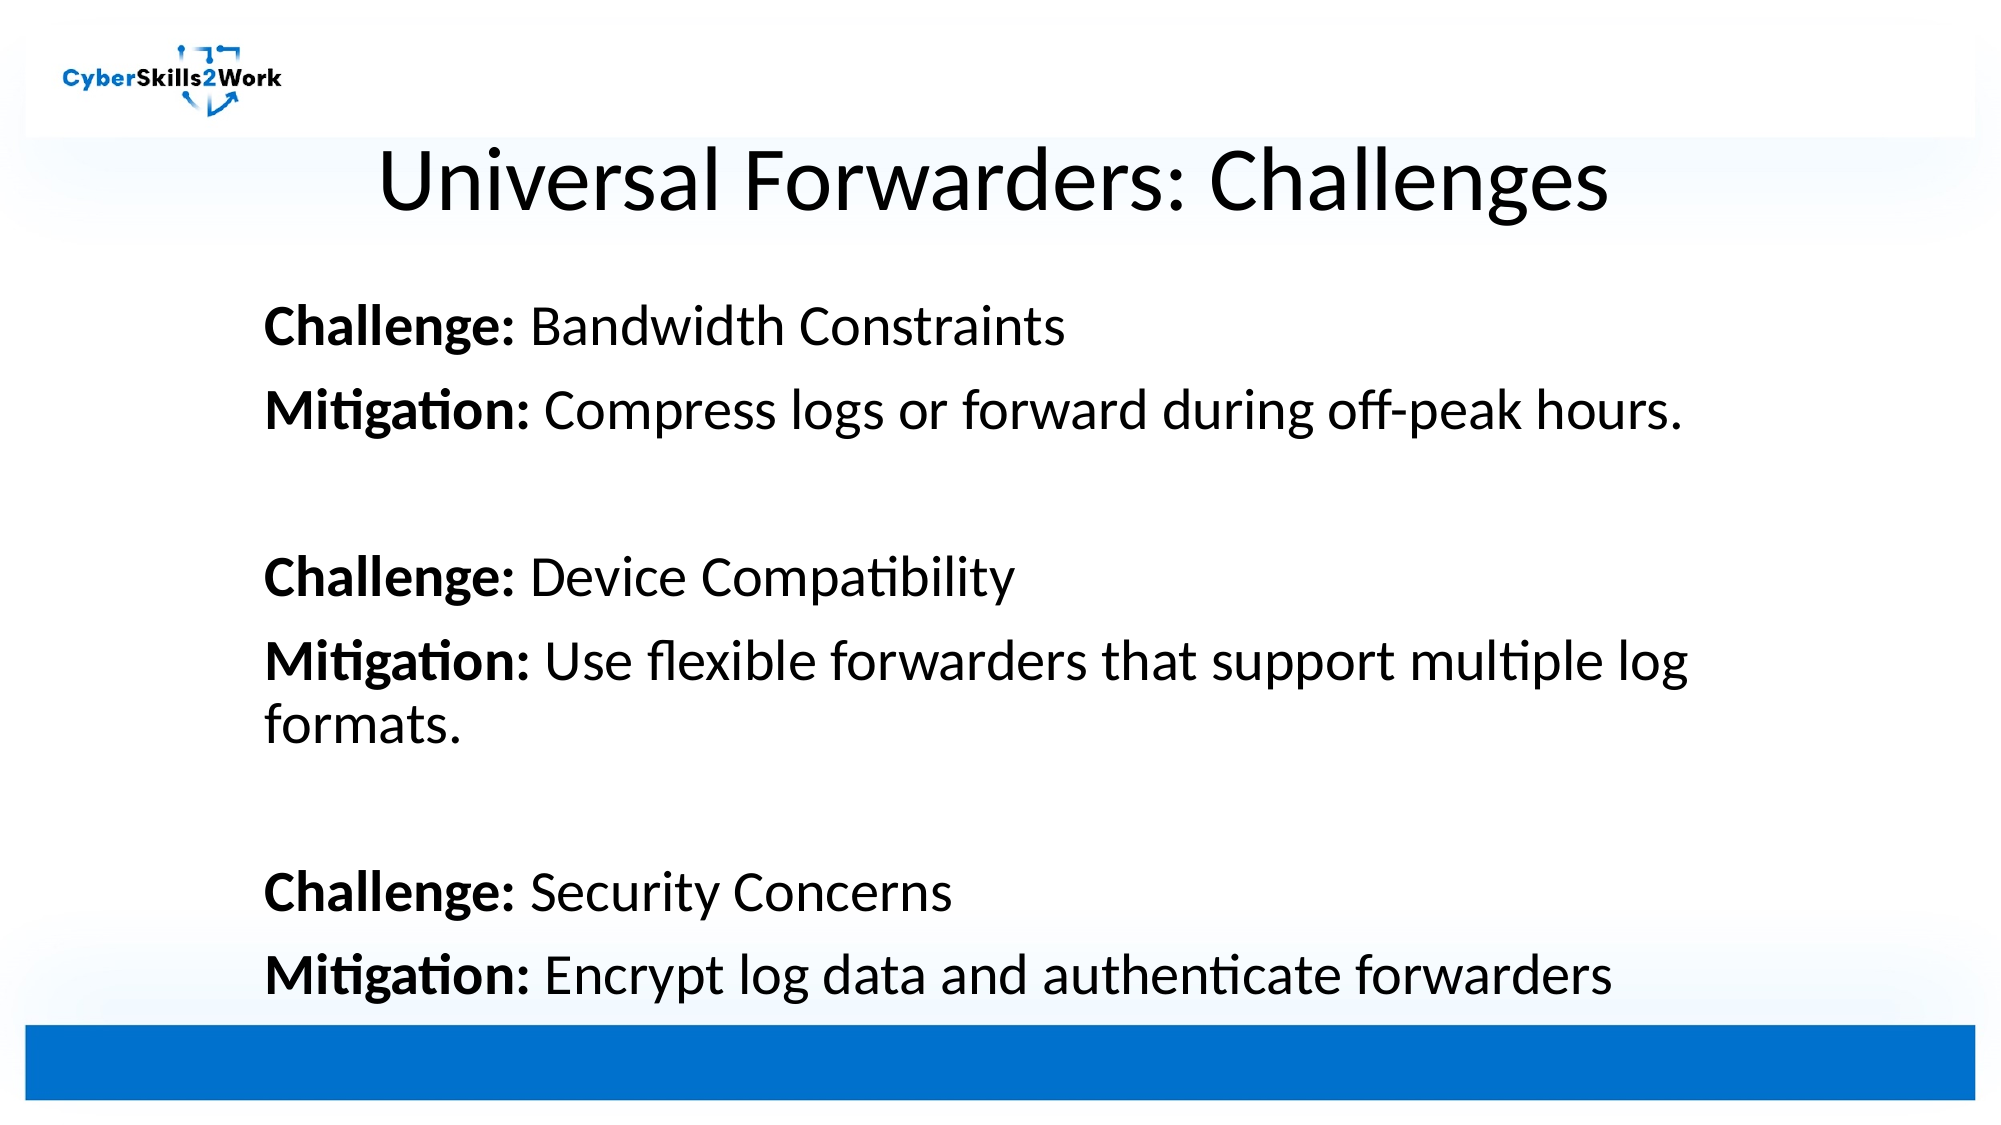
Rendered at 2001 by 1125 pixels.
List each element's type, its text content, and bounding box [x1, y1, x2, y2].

list Challenge: Bandwidth Constraints Mitigation: Compress logs or forward during off-peak hours. Challenge: Device Compatibility Mitigation: Use flexible forwarders that support multiple log formats. Challenge: Security Concerns Mitigation: Encrypt log data and authenticate forwarders [249, 287, 1750, 1038]
title Universal Forwarders: Challenges [362, 112, 1688, 250]
picture [0, 0, 2000, 1125]
